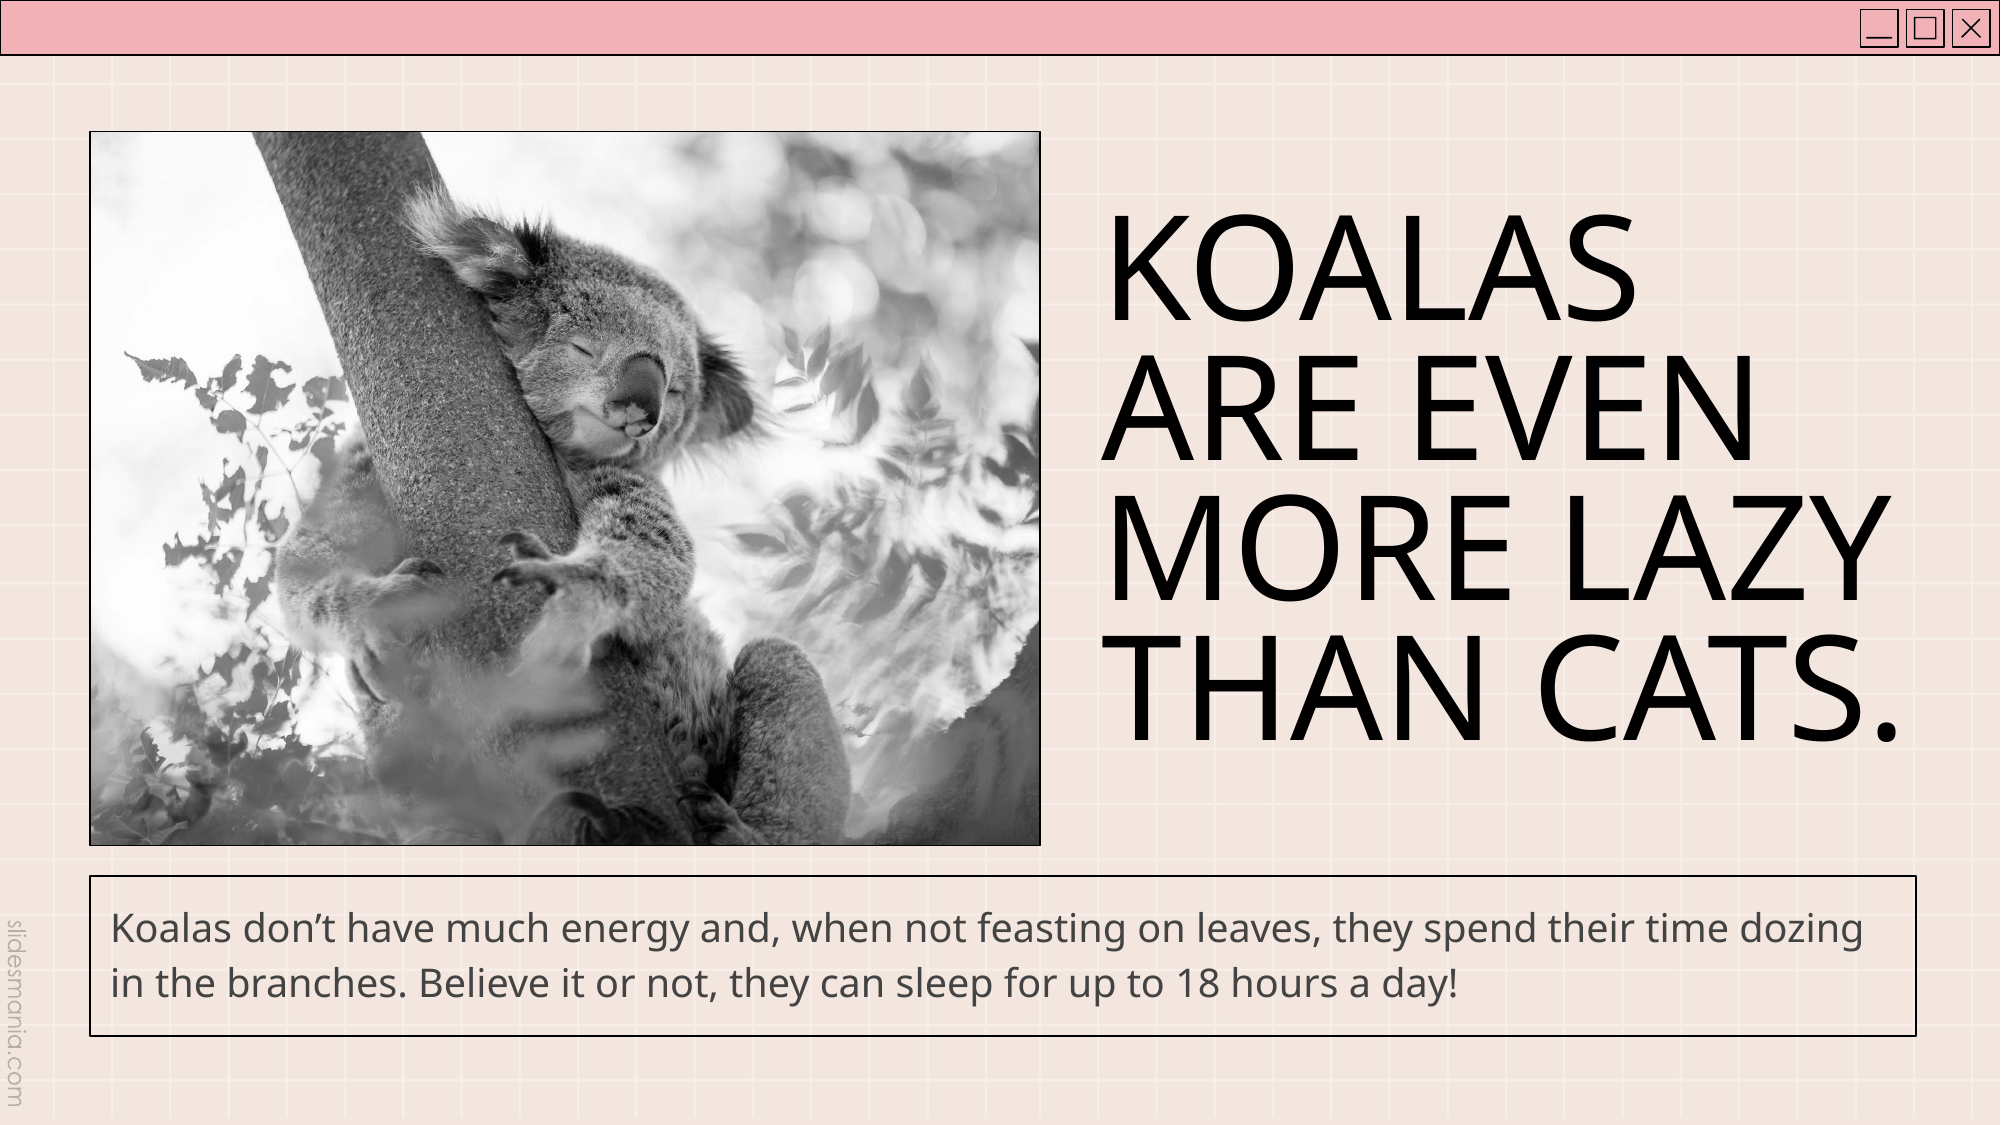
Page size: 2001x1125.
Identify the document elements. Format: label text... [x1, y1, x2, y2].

title KOALAS ARE EVEN MORE LAZY THAN CATS. [1081, 131, 1944, 846]
list Koalas don’t have much energy and, when not feasting on leaves, they spend their time dozing in the branches. Believe it or not, they can sleep for up to 18 hours a day! [90, 876, 1916, 1037]
text_box [0, 0, 2000, 56]
picture [89, 131, 1041, 846]
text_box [1860, 9, 1991, 48]
